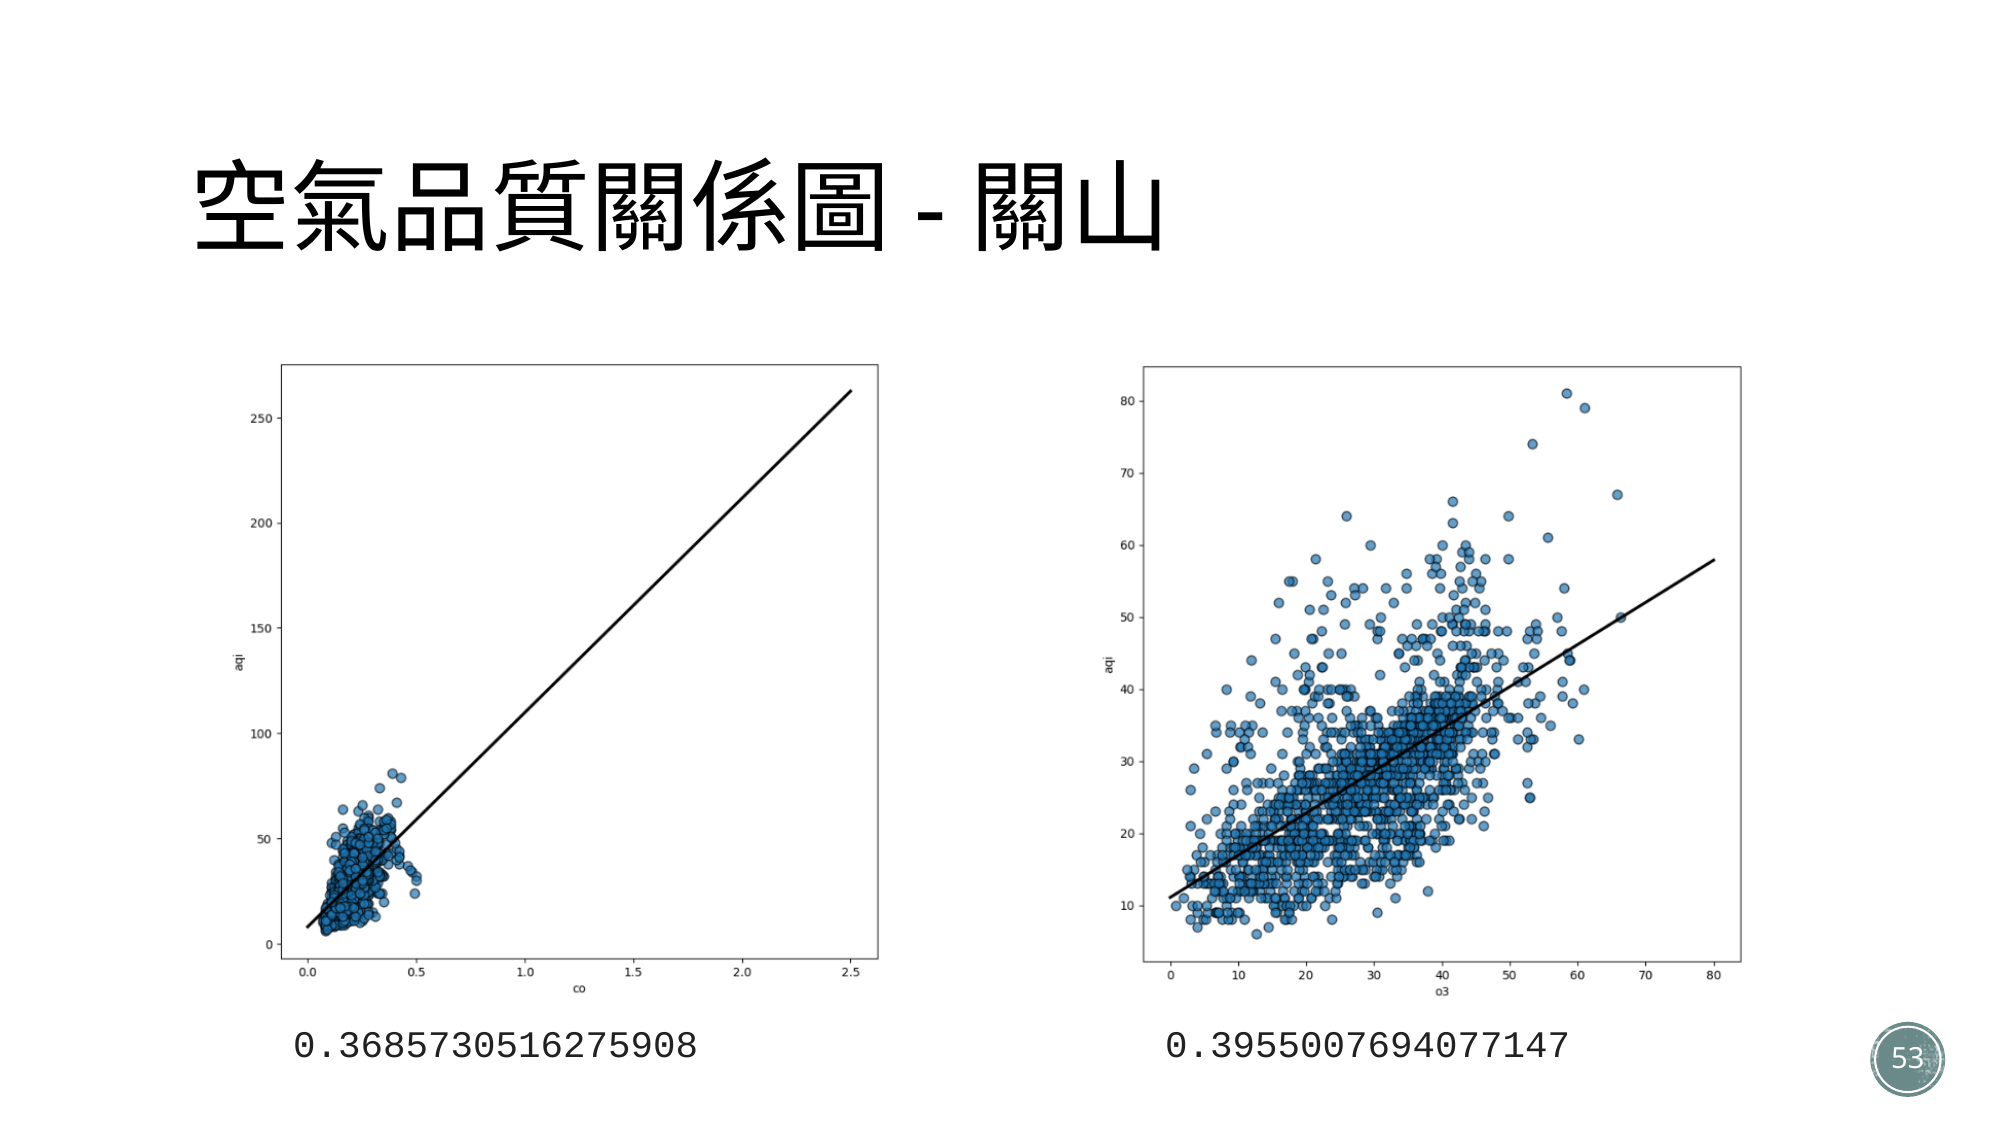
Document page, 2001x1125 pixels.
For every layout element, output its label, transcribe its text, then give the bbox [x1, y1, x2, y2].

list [211, 363, 921, 1011]
title 空氣品質關係圖-關山 [175, 79, 1826, 344]
text_box 0.3685730516275908 [278, 1013, 893, 1073]
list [1085, 363, 1785, 1011]
slide_number 53 [1855, 1028, 1961, 1089]
text_box 0.3955007694077147 [1150, 1013, 1700, 1073]
